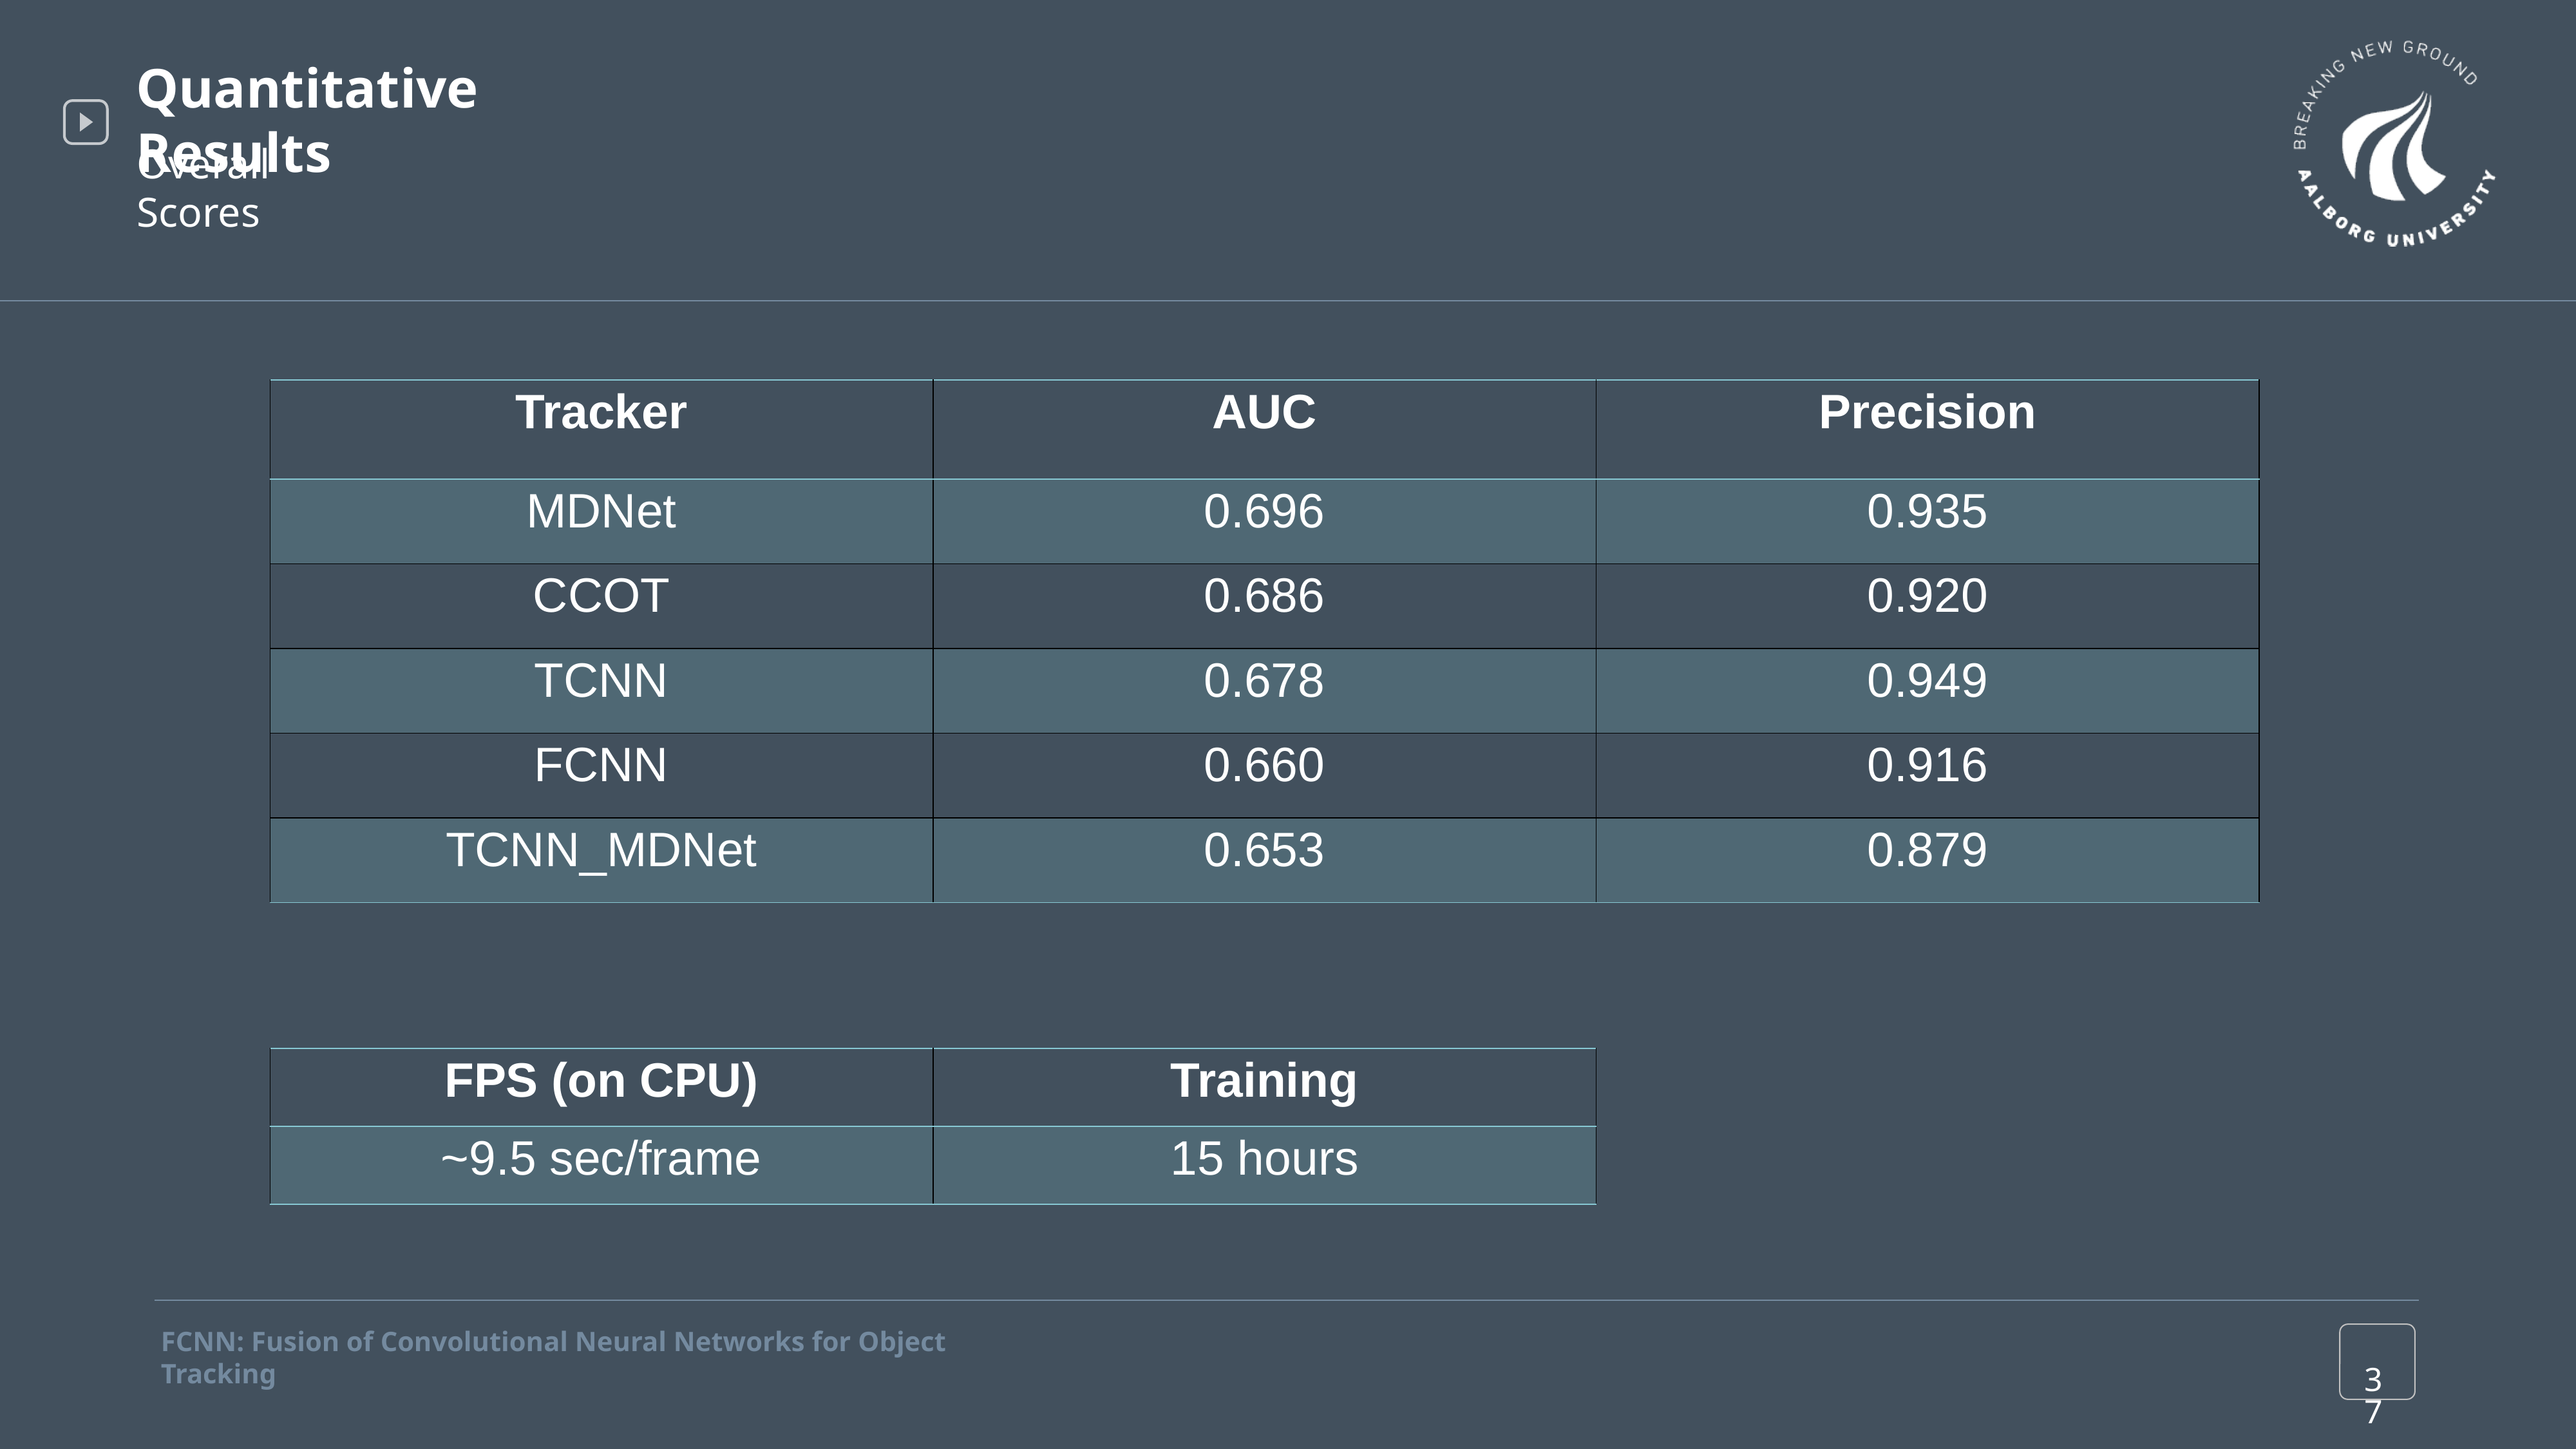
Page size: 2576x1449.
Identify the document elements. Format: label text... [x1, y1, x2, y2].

table_cell TCNN_MDNet [270, 819, 933, 902]
table_cell 0.660 [934, 734, 1596, 817]
table_cell 15 hours [934, 1127, 1596, 1204]
table_cell FCNN [270, 734, 933, 817]
text_box Quantitative Results [130, 80, 666, 157]
text_box Overall Scores [131, 156, 409, 216]
table_cell 0.949 [1596, 649, 2259, 733]
table_cell TCNN [270, 649, 933, 733]
table_cell 0.653 [934, 819, 1596, 902]
table_cell 0.935 [1596, 480, 2259, 564]
table_cell ~9.5 sec/frame [270, 1127, 933, 1204]
table_cell 0.879 [1596, 819, 2259, 902]
text_box ‹#› [2358, 1336, 2397, 1387]
picture [2293, 41, 2497, 247]
table_header AUC [934, 381, 1596, 478]
table_header Tracker [270, 381, 933, 478]
table_cell CCOT [270, 564, 933, 648]
table_cell MDNet [270, 480, 933, 564]
table_cell 0.678 [934, 649, 1596, 733]
table_cell 0.920 [1596, 564, 2259, 648]
table_header FPS (on CPU) [270, 1049, 933, 1126]
table_cell 0.916 [1596, 734, 2259, 817]
table_header Precision [1596, 381, 2259, 478]
table_header Training [934, 1049, 1596, 1126]
table_cell 0.696 [934, 480, 1596, 564]
table_cell 0.686 [934, 564, 1596, 648]
